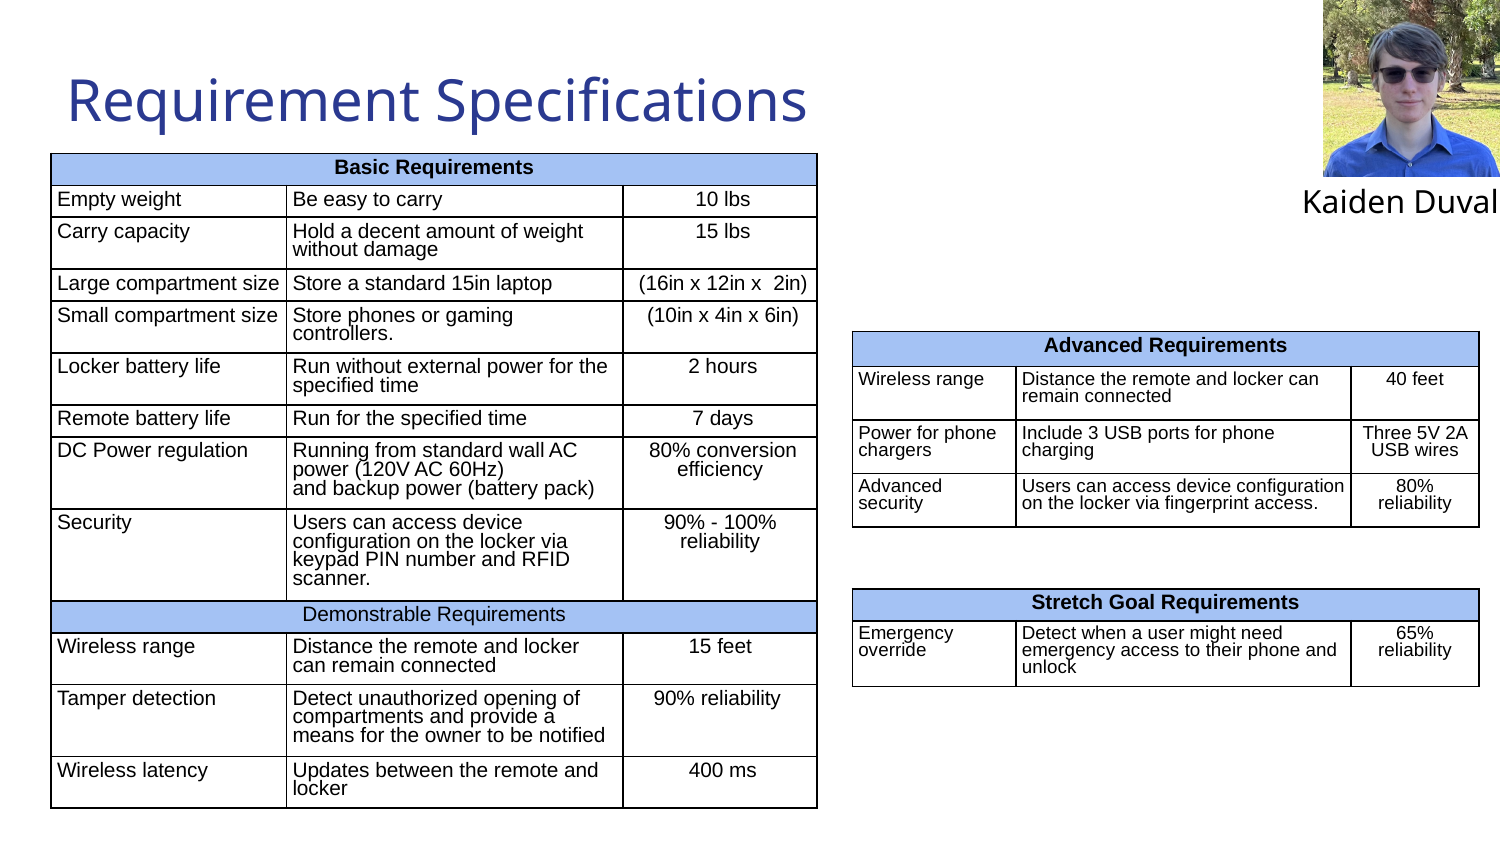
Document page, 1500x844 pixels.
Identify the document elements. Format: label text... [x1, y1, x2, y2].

table_cell Small compartment size [52, 302, 286, 352]
table_cell Wireless range [52, 634, 286, 684]
table_cell DC Power regulation [52, 438, 286, 508]
table_cell 15 lbs [624, 218, 816, 268]
table_cell Users can access device configuration on the locker via fingerprint access. [1017, 474, 1350, 526]
table_cell Empty weight [52, 186, 286, 216]
text_box Kaiden Duvall [1286, 166, 1500, 274]
title Requirement Specifications [51, 48, 1318, 149]
table_header Basic Requirements [52, 154, 816, 185]
table_cell 15 feet [624, 634, 816, 684]
table_cell 7 days [624, 406, 816, 436]
table_cell Run without external power for the specified time [287, 354, 622, 404]
table_cell Security [52, 510, 286, 600]
table_cell Include 3 USB ports for phone charging [1017, 421, 1350, 473]
table_cell Distance the remote and locker can remain connected [287, 634, 622, 684]
table_cell Wireless range [853, 367, 1015, 419]
table_cell Tamper detection [52, 685, 286, 756]
table_cell 10 lbs [624, 186, 816, 216]
table_cell Run for the specified time [287, 406, 622, 436]
table_cell Store a standard 15in laptop [287, 270, 622, 300]
table_cell Distance the remote and locker can remain connected [1017, 367, 1350, 419]
table_cell 80% conversion efficiency [624, 438, 816, 508]
picture [1323, 0, 1500, 177]
table_cell Three 5V 2A USB wires [1352, 421, 1478, 473]
table_cell Store phones or gaming controllers. [287, 302, 622, 352]
table_cell Detect when a user might need emergency access to their phone and unlock [1017, 622, 1350, 686]
table_cell Users can access device configuration on the locker via keypad PIN number and RFID scanner. [287, 510, 622, 600]
table_cell Hold a decent amount of weight without damage [287, 218, 622, 268]
table_cell Carry capacity [52, 218, 286, 268]
table_cell 400 ms [624, 757, 816, 807]
table_cell (16in x 12in x 2in) [624, 270, 816, 300]
table_cell 90% - 100% reliability [624, 510, 816, 600]
table_cell Large compartment size [52, 270, 286, 300]
table_cell Power for phone chargers [853, 421, 1015, 473]
table_cell 65% reliability [1352, 622, 1478, 686]
table_cell Demonstrable Requirements [52, 602, 816, 632]
table_cell Advanced security [853, 474, 1015, 526]
table_cell 80% reliability [1352, 474, 1478, 526]
table_header Advanced Requirements [853, 332, 1478, 366]
table_cell Be easy to carry [287, 186, 622, 216]
table_cell Wireless latency [52, 757, 286, 807]
table_cell Detect unauthorized opening of compartments and provide a means for the owner to be notified [287, 685, 622, 756]
table_cell 90% reliability [624, 685, 816, 756]
table_cell Remote battery life [52, 406, 286, 436]
table_header Stretch Goal Requirements [853, 590, 1478, 620]
table_cell Emergency override [853, 622, 1015, 686]
table_cell Locker battery life [52, 354, 286, 404]
table_cell 2 hours [624, 354, 816, 404]
table_cell 40 feet [1352, 367, 1478, 419]
table_cell (10in x 4in x 6in) [624, 302, 816, 352]
table_cell Updates between the remote and locker [287, 757, 622, 807]
table_cell Running from standard wall AC power (120V AC 60Hz) and backup power (battery pack) [287, 438, 622, 508]
